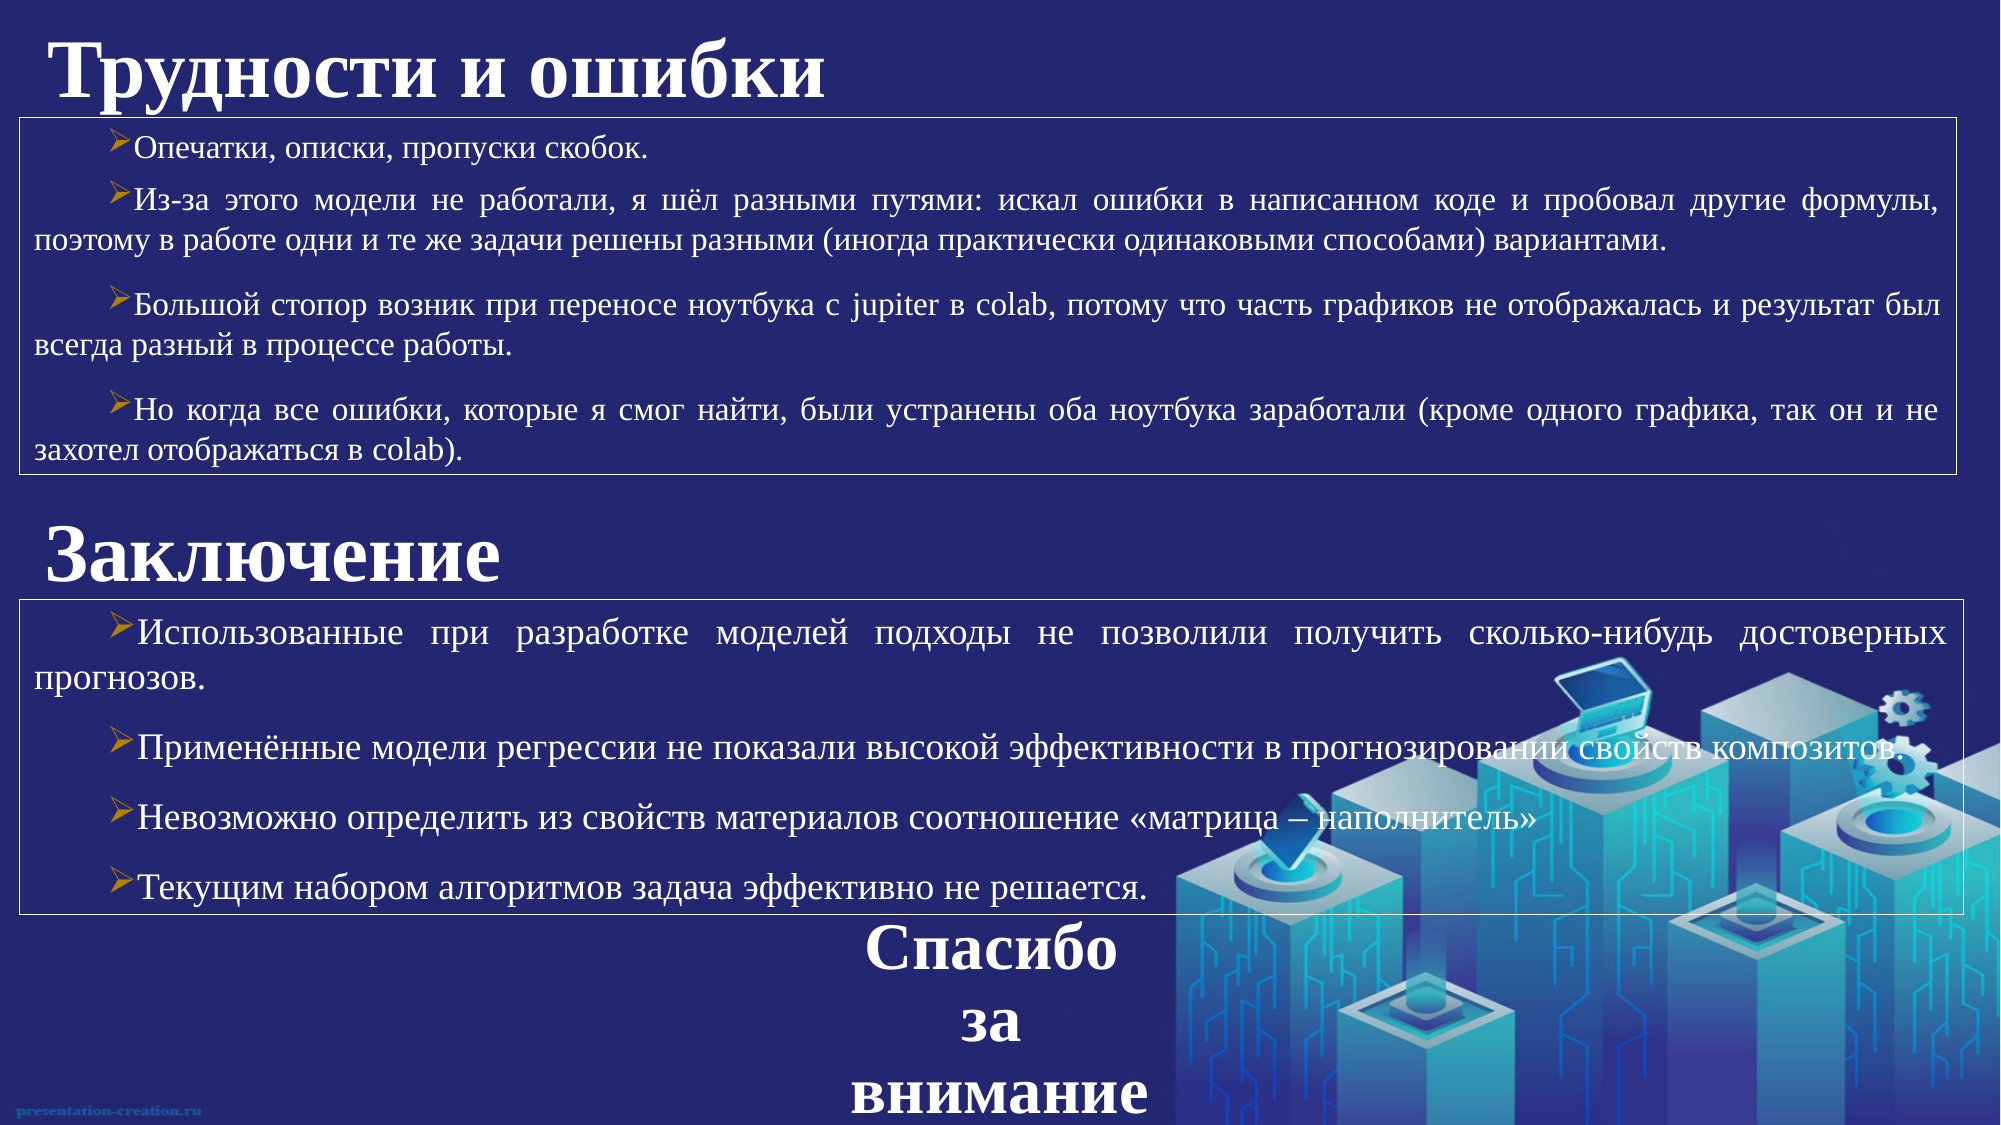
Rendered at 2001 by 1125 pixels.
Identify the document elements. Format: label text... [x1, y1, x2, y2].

text_box Использованные при разработке моделей подходы не позволили получить сколько-нибудь достоверных прогнозов. Применённые модели регрессии не показали высокой эффективности в прогнозировании свойств композитов. Невозможно определить из свойств материалов соотношение «матрица – наполнитель» Текущим набором алгоритмов задача эффективно не решается. [19, 599, 1964, 915]
text_box Трудности и ошибки [0, 0, 896, 122]
text_box Опечатки, описки, пропуски скобок. Из-за этого модели не работали, я шёл разными путями: искал ошибки в написанном коде и пробовал другие формулы, поэтому в работе одни и те же задачи решены разными (иногда практически одинаковыми способами) вариантами. Большой стопор возник при переносе ноутбука с jupiter в colab, потому что часть графиков не отображалась и результат был всегда разный в процессе работы. Но когда все ошибки, которые я смог найти, были устранены оба ноутбука заработали (кроме одного графика, так он и не захотел отображаться в colab). [19, 117, 1957, 475]
text_box Спасибо за внимание [7, 905, 1993, 1115]
picture [0, 0, 2001, 1125]
text_box Заключение [0, 484, 743, 606]
